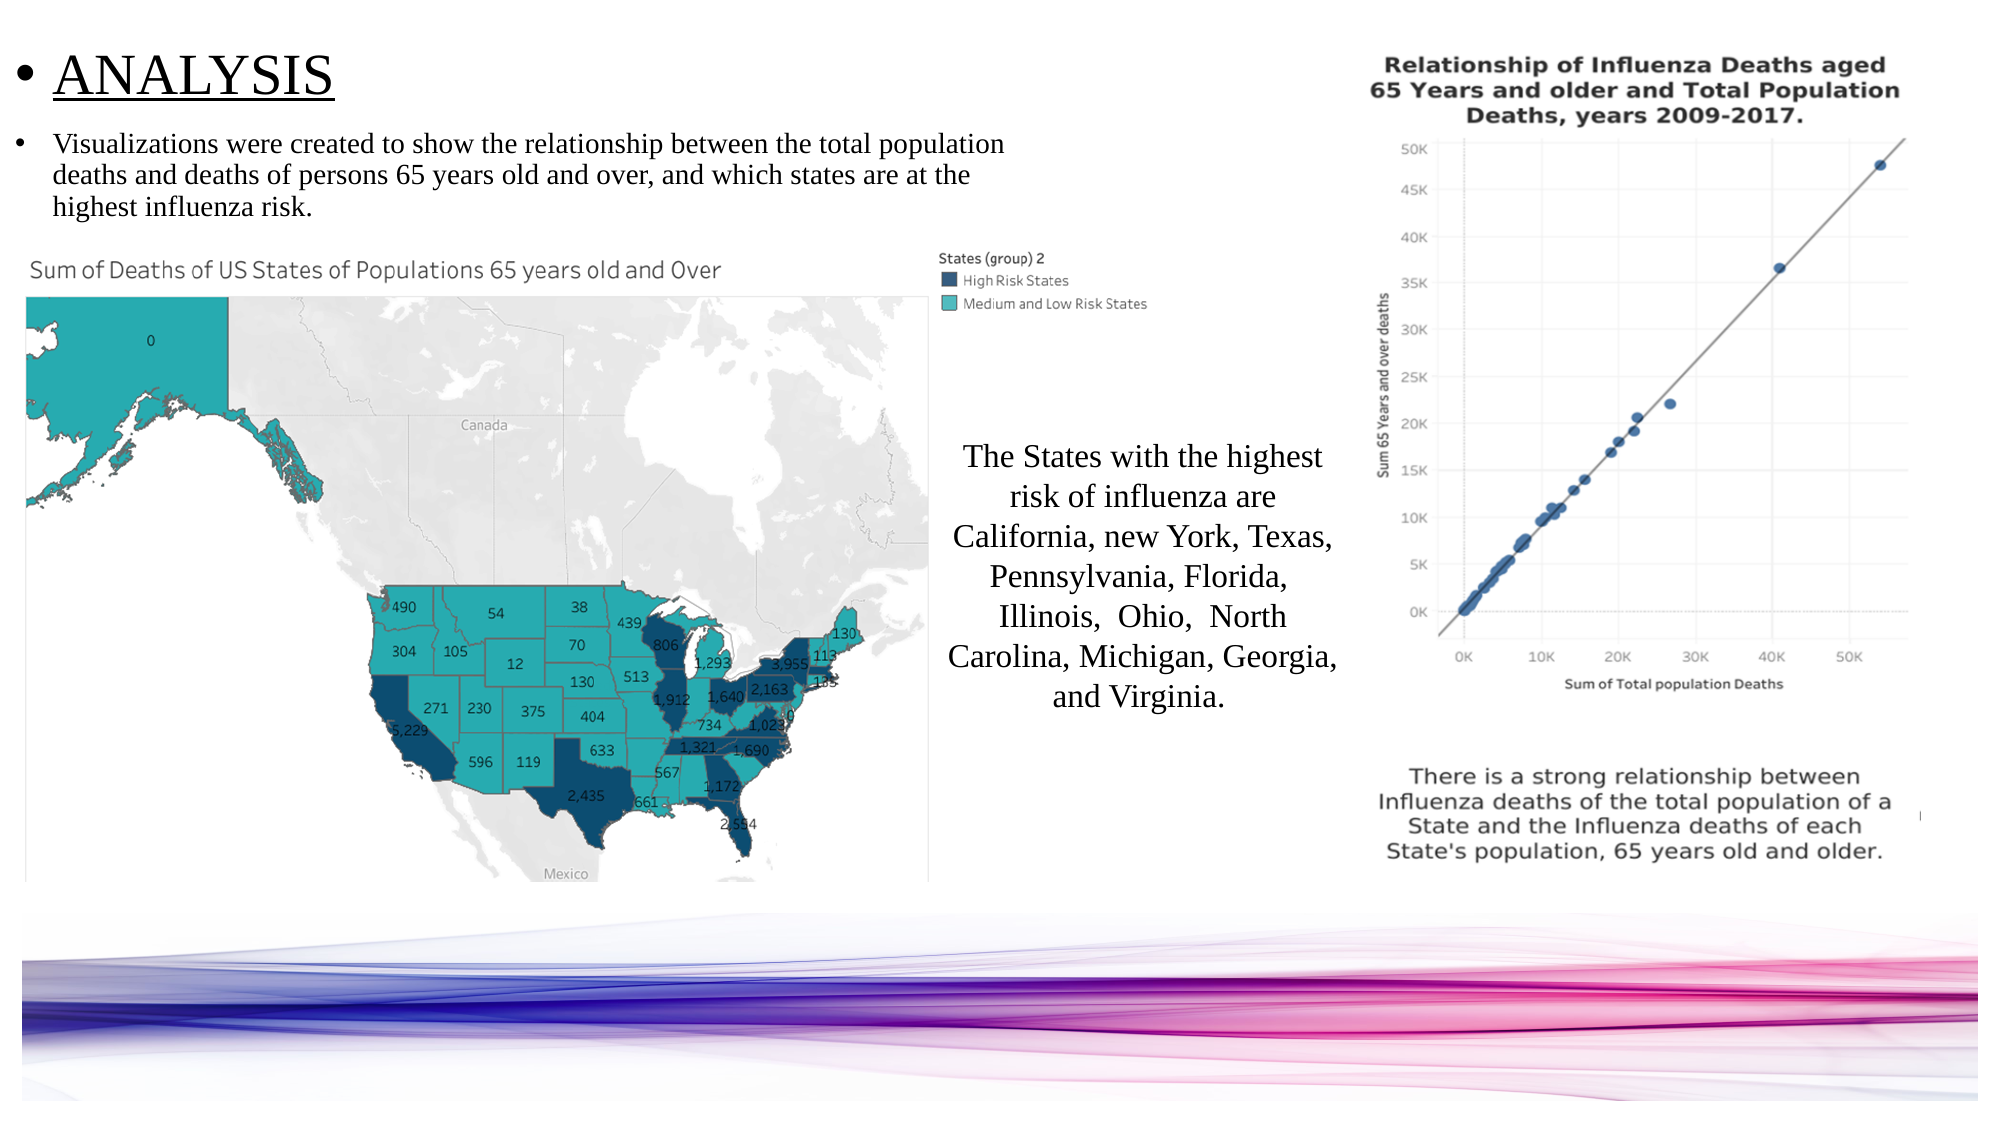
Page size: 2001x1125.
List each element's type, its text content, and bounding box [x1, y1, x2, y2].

text_box The States with the highest risk of influenza are California, new York, Texas, Pennsylvania, Florida, Illinois, Ohio, North Carolina, Michigan, Georgia, and Virginia. [1165, 427, 1358, 722]
subtitle ANALYSIS Visualizations were created to show the relationship between the total population deaths and deaths of persons 65 years old and over, and which states are at the highest influenza risk. [0, 36, 1036, 1085]
picture [21, 239, 1165, 882]
picture [21, 913, 1979, 1102]
picture [1358, 41, 1921, 882]
